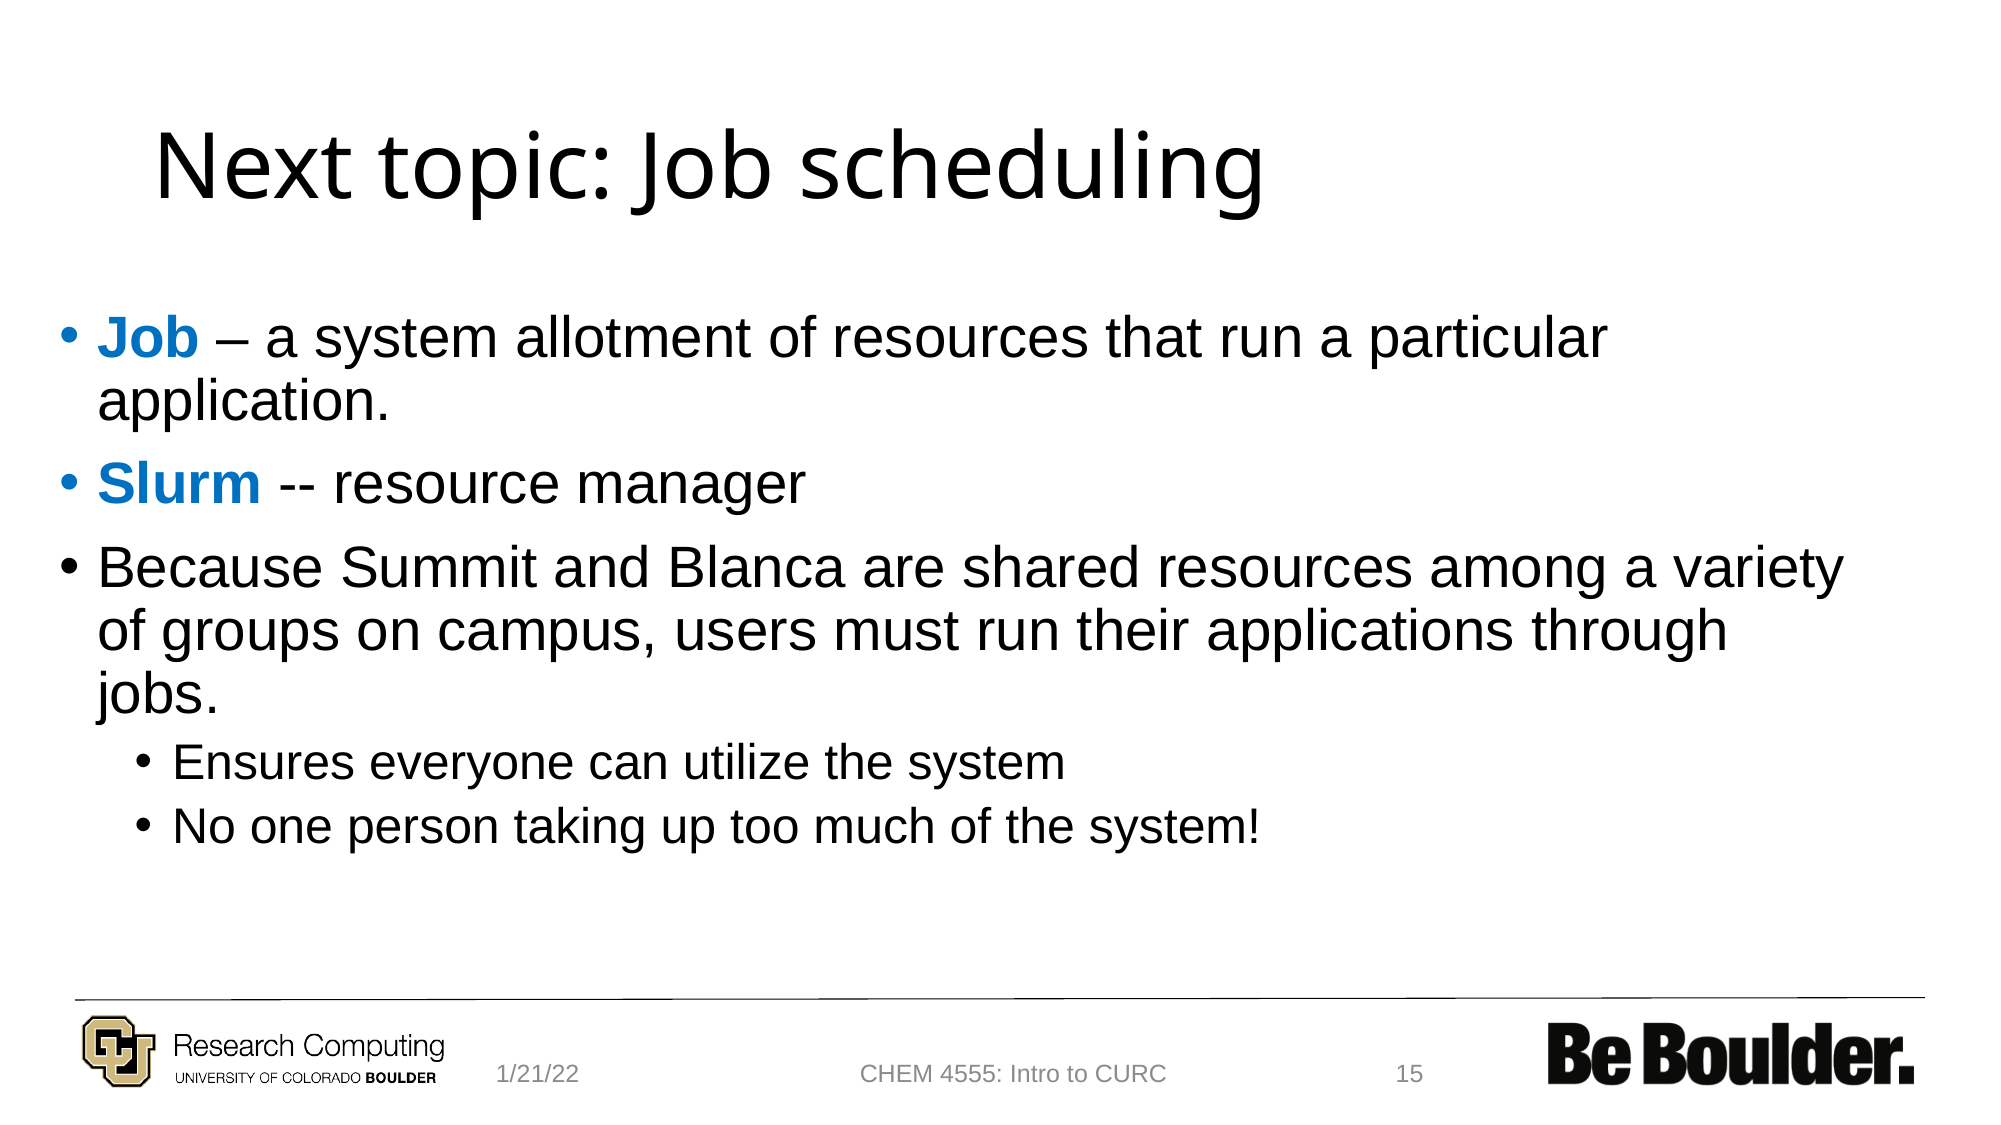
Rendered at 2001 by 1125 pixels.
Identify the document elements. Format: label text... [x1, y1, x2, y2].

picture [1524, 1015, 1938, 1088]
list Job – a system allotment of resources that run a particular application. Slurm -- resource manager Because Summit and Blanca are shared resources among a variety of groups on campus, users must run their applications through jobs. Ensures everyone can utilize the system No one person taking up too much of the system! [44, 299, 1863, 983]
picture [81, 1015, 444, 1088]
footer CHEM 4555: Intro to CURC [676, 1042, 1352, 1103]
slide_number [480, 1042, 615, 1103]
title Next topic: Job scheduling [137, 59, 1863, 278]
slide_number 15 [1380, 1042, 1525, 1103]
